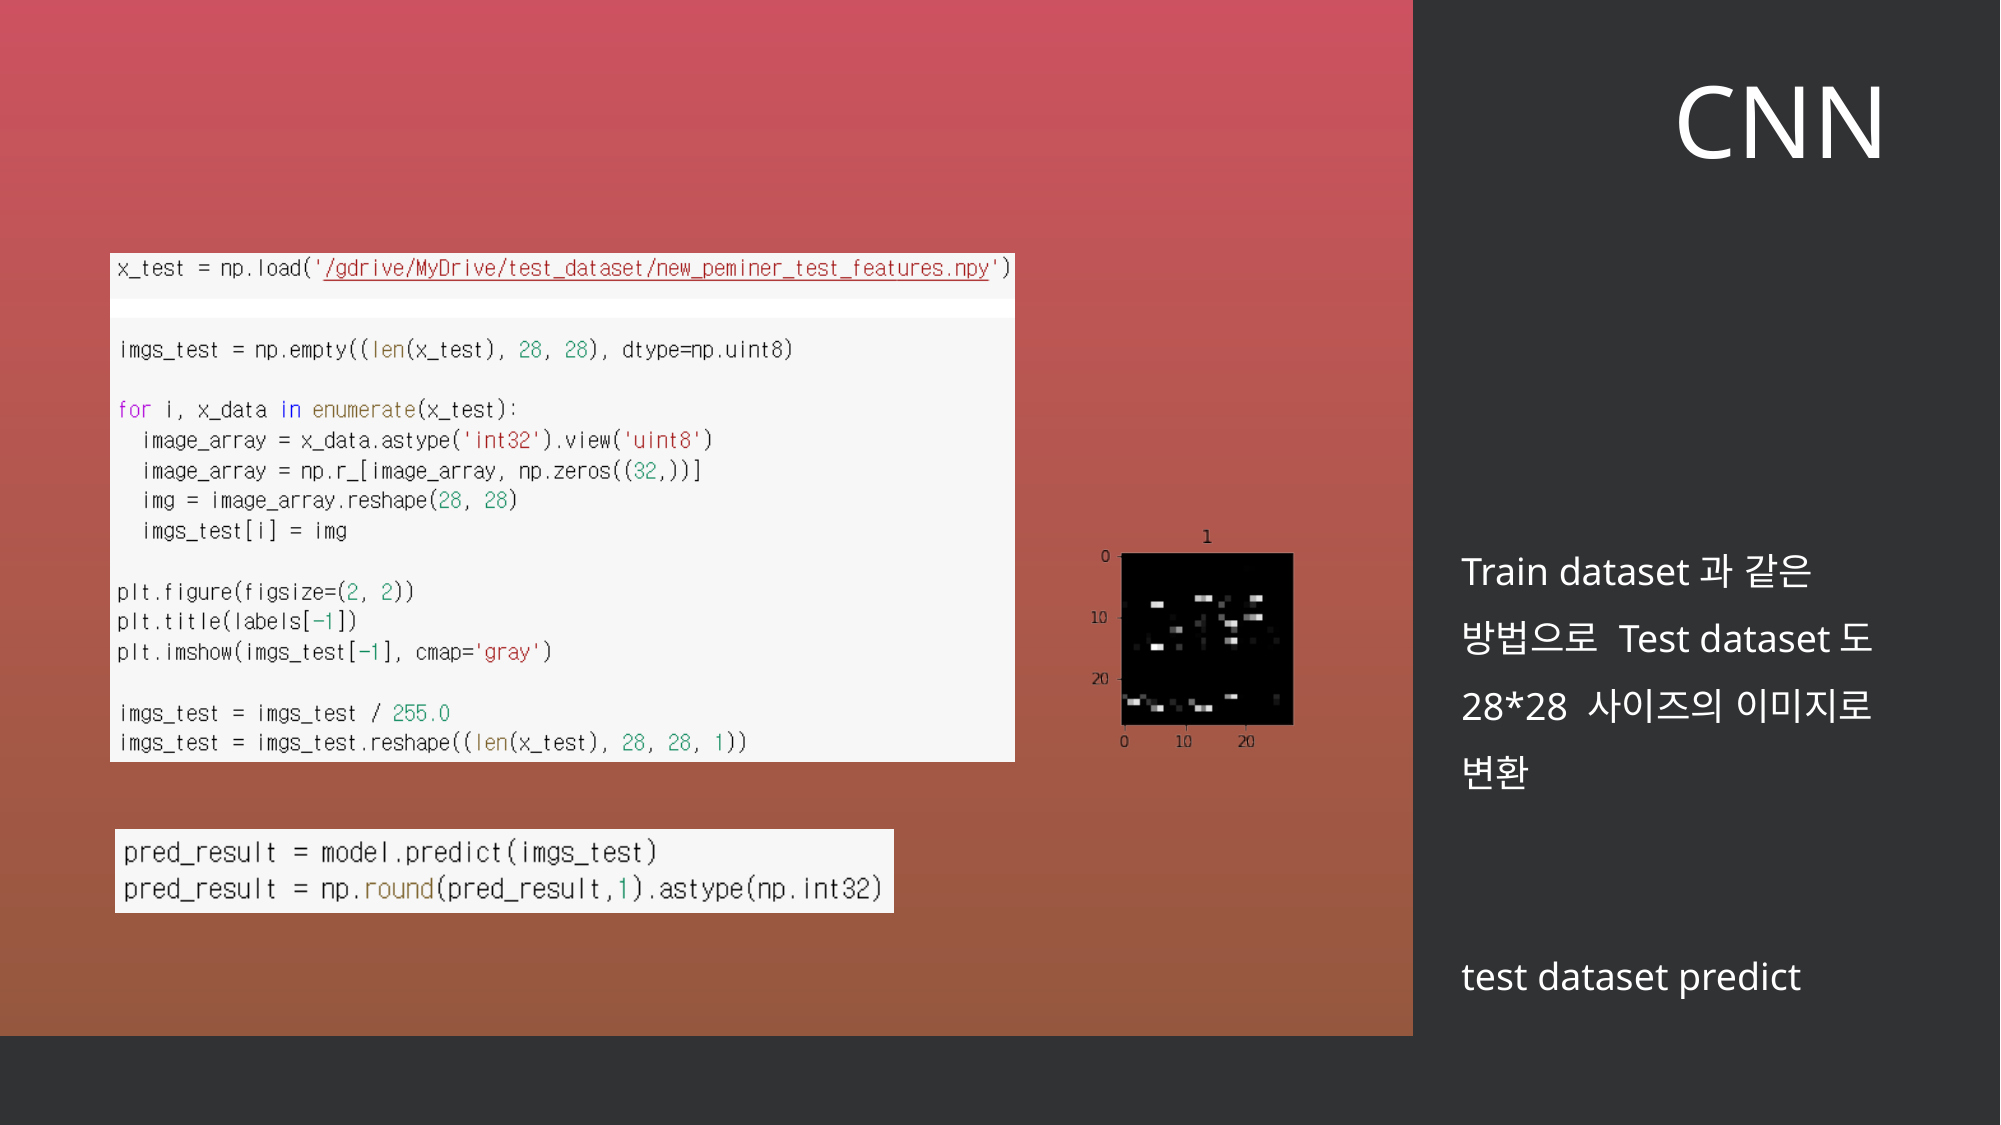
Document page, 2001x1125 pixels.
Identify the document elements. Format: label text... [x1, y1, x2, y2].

picture [1079, 517, 1302, 762]
text_box [0, 0, 1413, 1037]
picture [110, 253, 1015, 762]
text_box Train dataset과 같은 방법으로 Test dataset도 28*28 사이즈의 이미지로 변환 test dataset predict [1446, 517, 1950, 1005]
picture [115, 829, 894, 913]
text_box CNN [1659, 51, 2000, 186]
